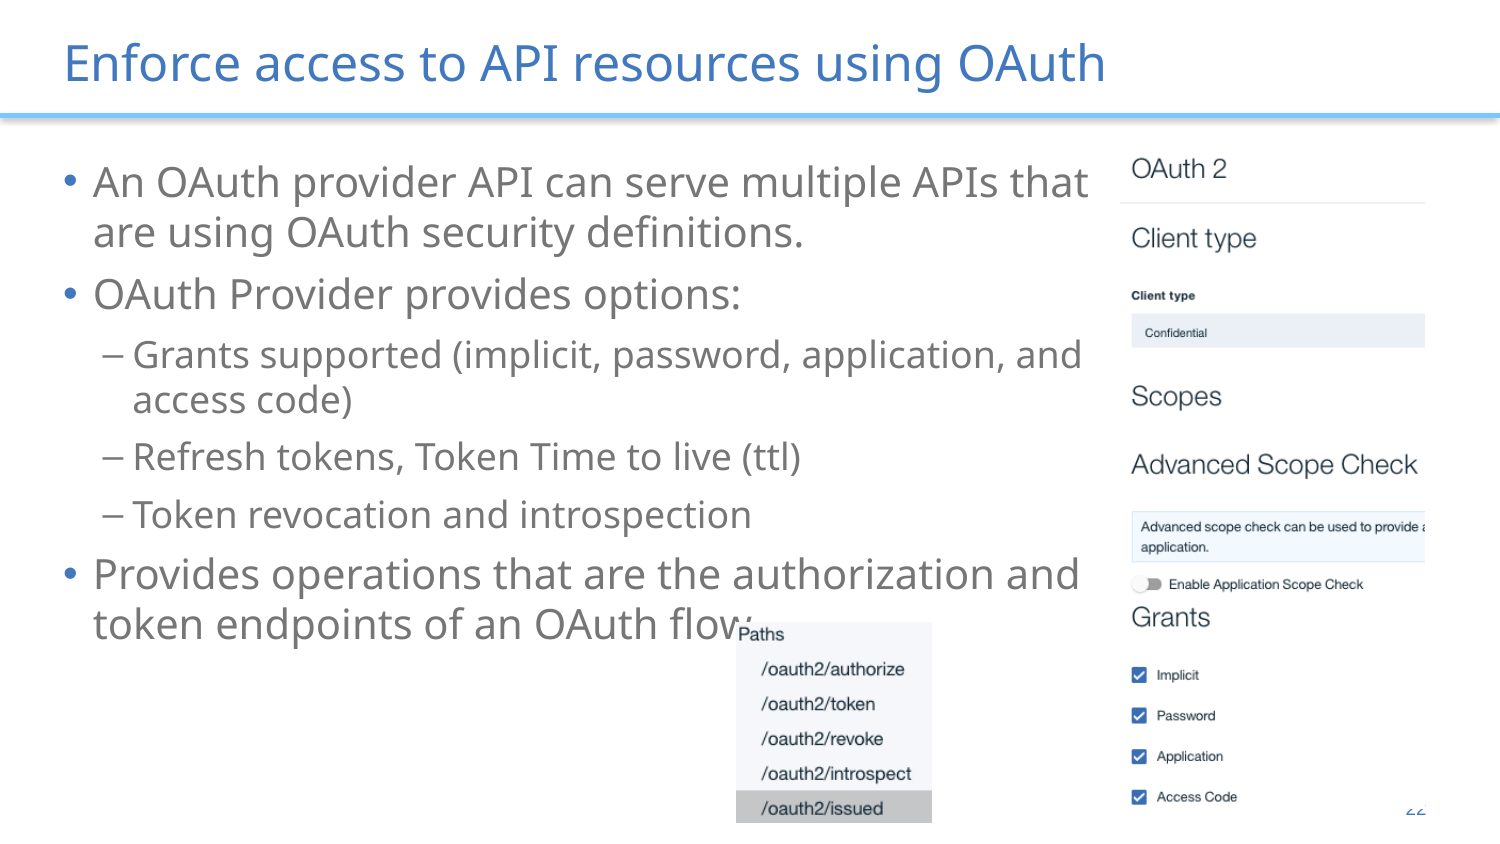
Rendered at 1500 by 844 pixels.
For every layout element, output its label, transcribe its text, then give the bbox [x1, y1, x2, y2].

list An OAuth provider API can serve multiple APIs that are using OAuth security definitions. OAuth Provider provides options: Grants supported (implicit, password, application, and access code) Refresh tokens, Token Time to live (ttl) Token revocation and introspection Provides operations that are the authorization and token endpoints of an OAuth flow. [48, 147, 1105, 754]
picture [736, 622, 932, 824]
title Enforce access to API resources using OAuth [48, 7, 1425, 116]
picture [1119, 147, 1426, 809]
